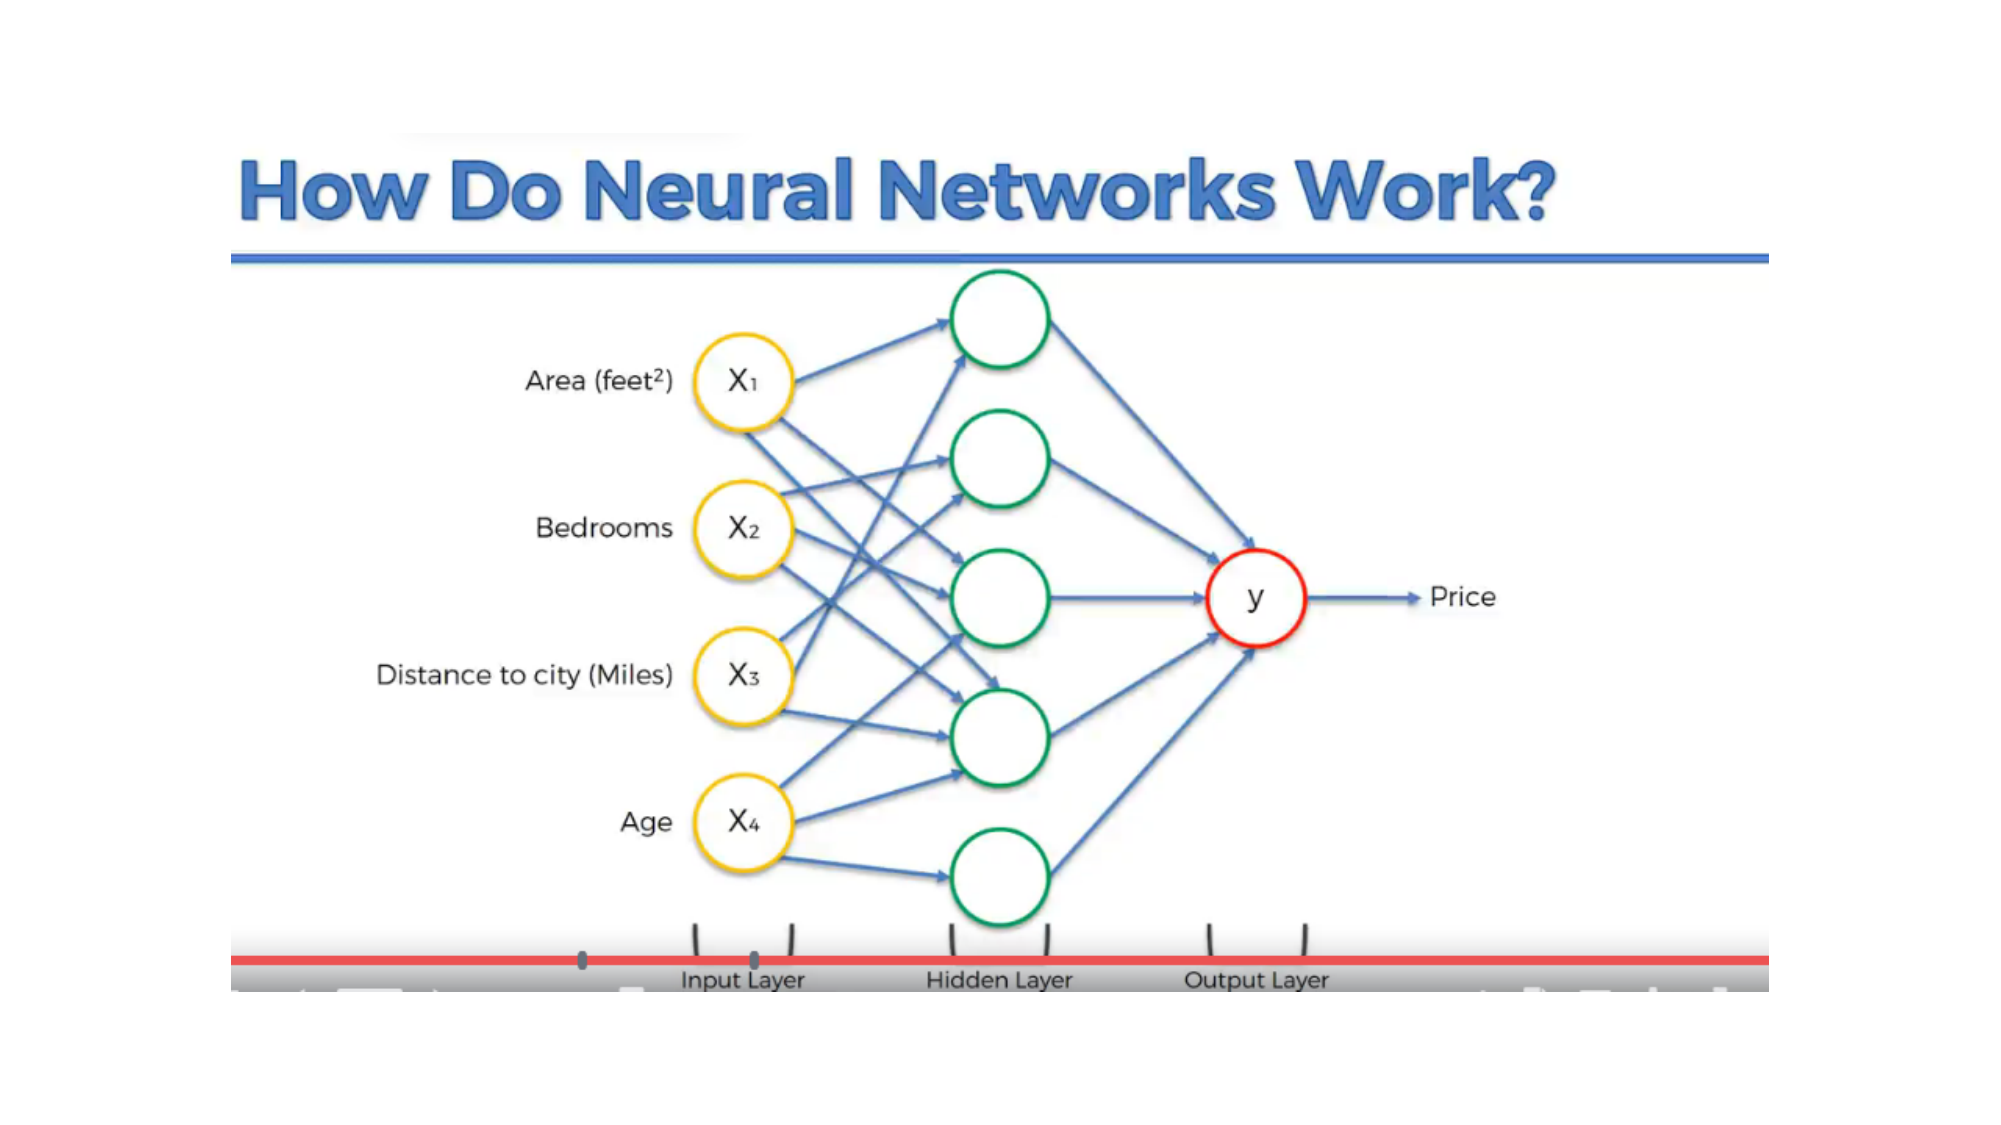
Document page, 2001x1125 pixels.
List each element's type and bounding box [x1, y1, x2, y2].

picture [231, 133, 1769, 992]
